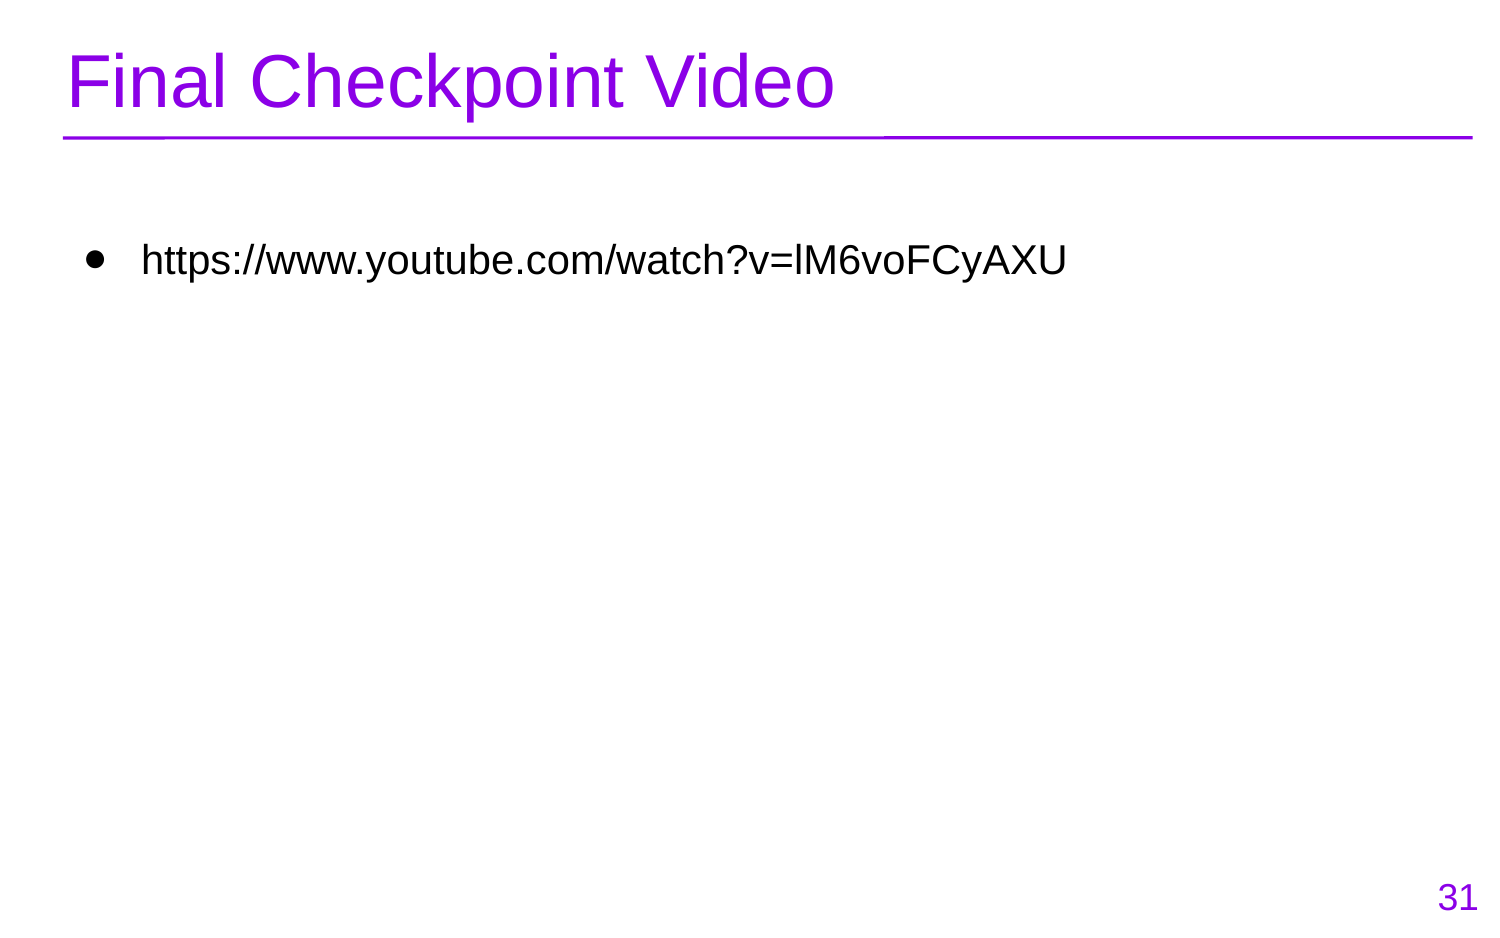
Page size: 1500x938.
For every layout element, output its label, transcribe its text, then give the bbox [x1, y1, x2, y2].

slide_number ‹#› [1388, 859, 1494, 932]
title Final Checkpoint Video [51, 17, 1449, 122]
list https://www.youtube.com/watch?v=lM6voFCyAXU [51, 210, 1449, 894]
